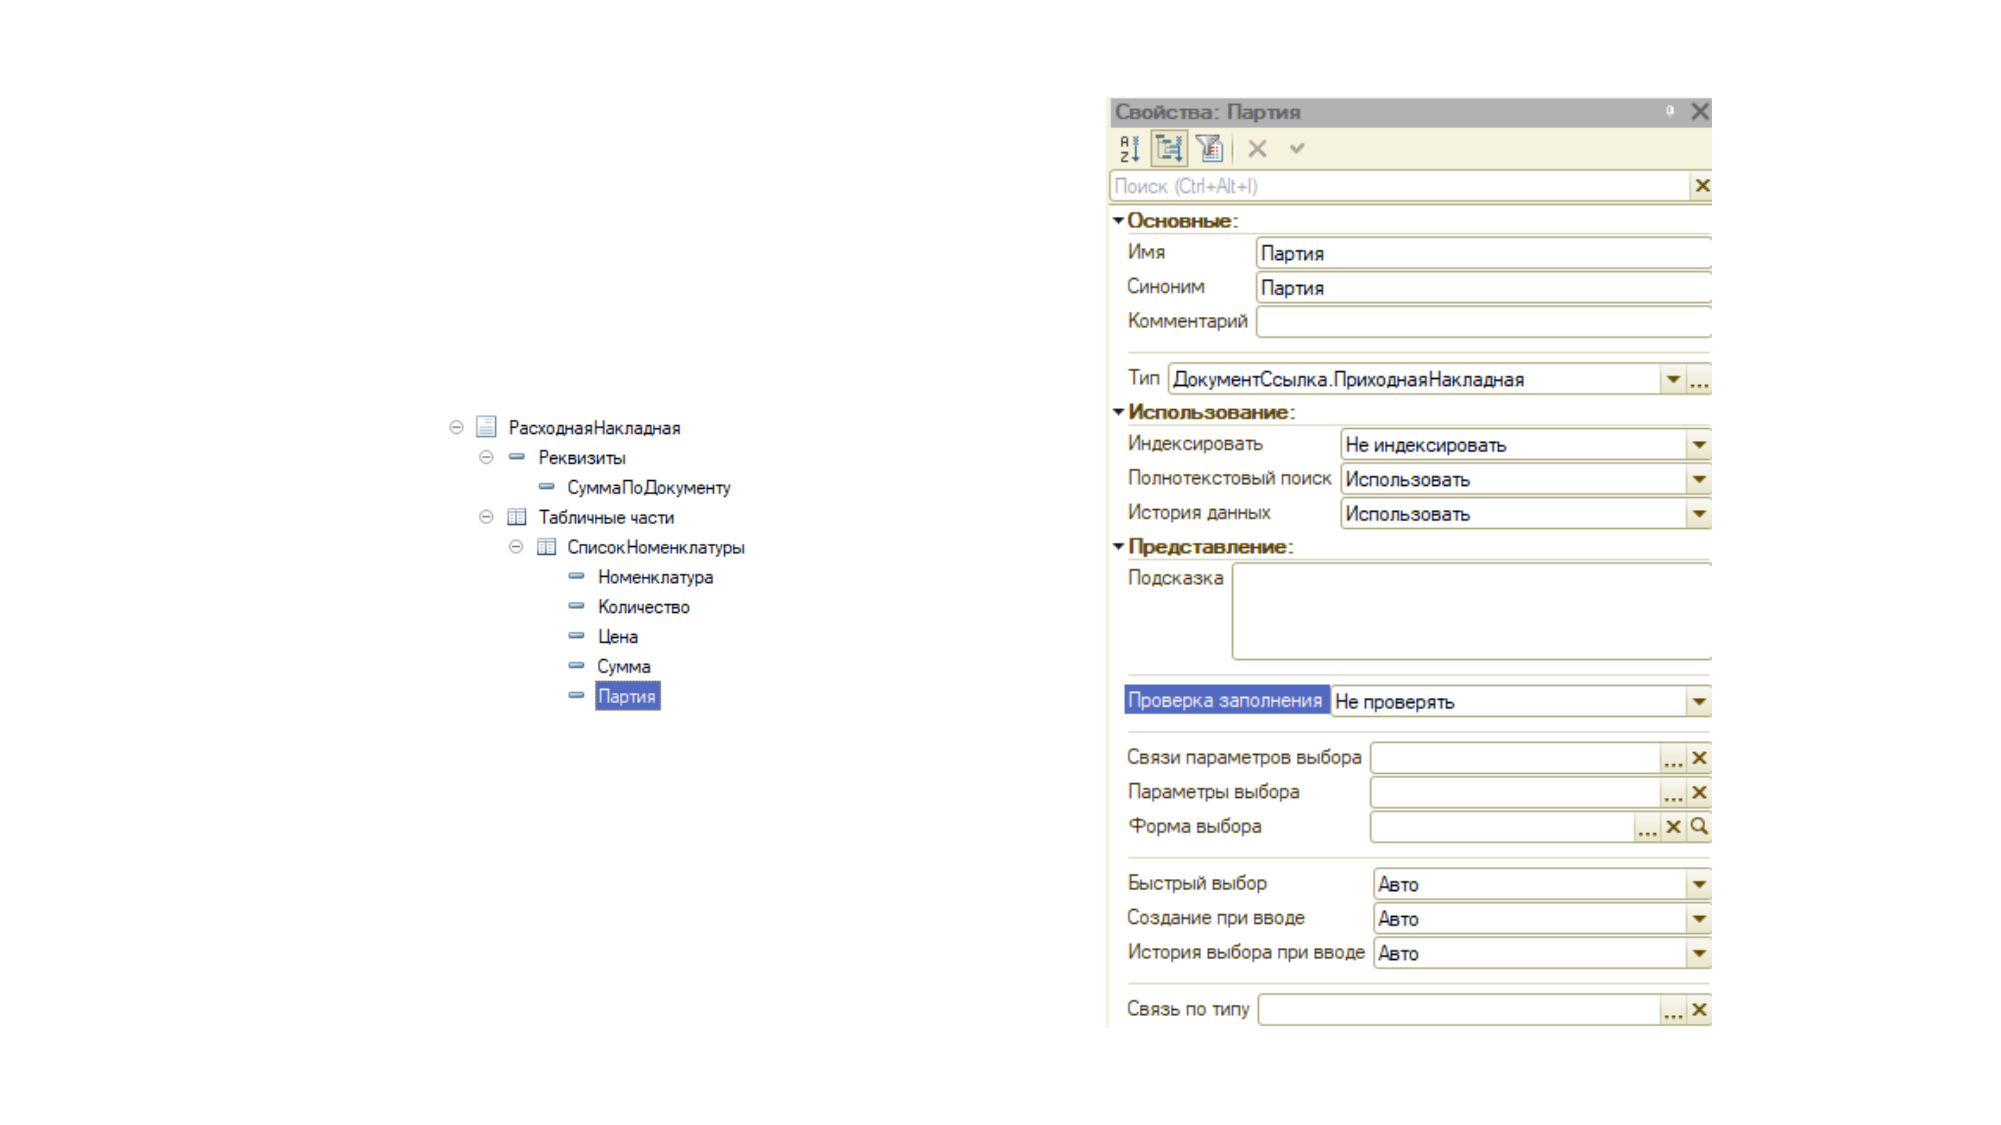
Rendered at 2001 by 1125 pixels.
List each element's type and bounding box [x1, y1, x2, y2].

picture [1106, 97, 1712, 1028]
picture [445, 411, 771, 714]
